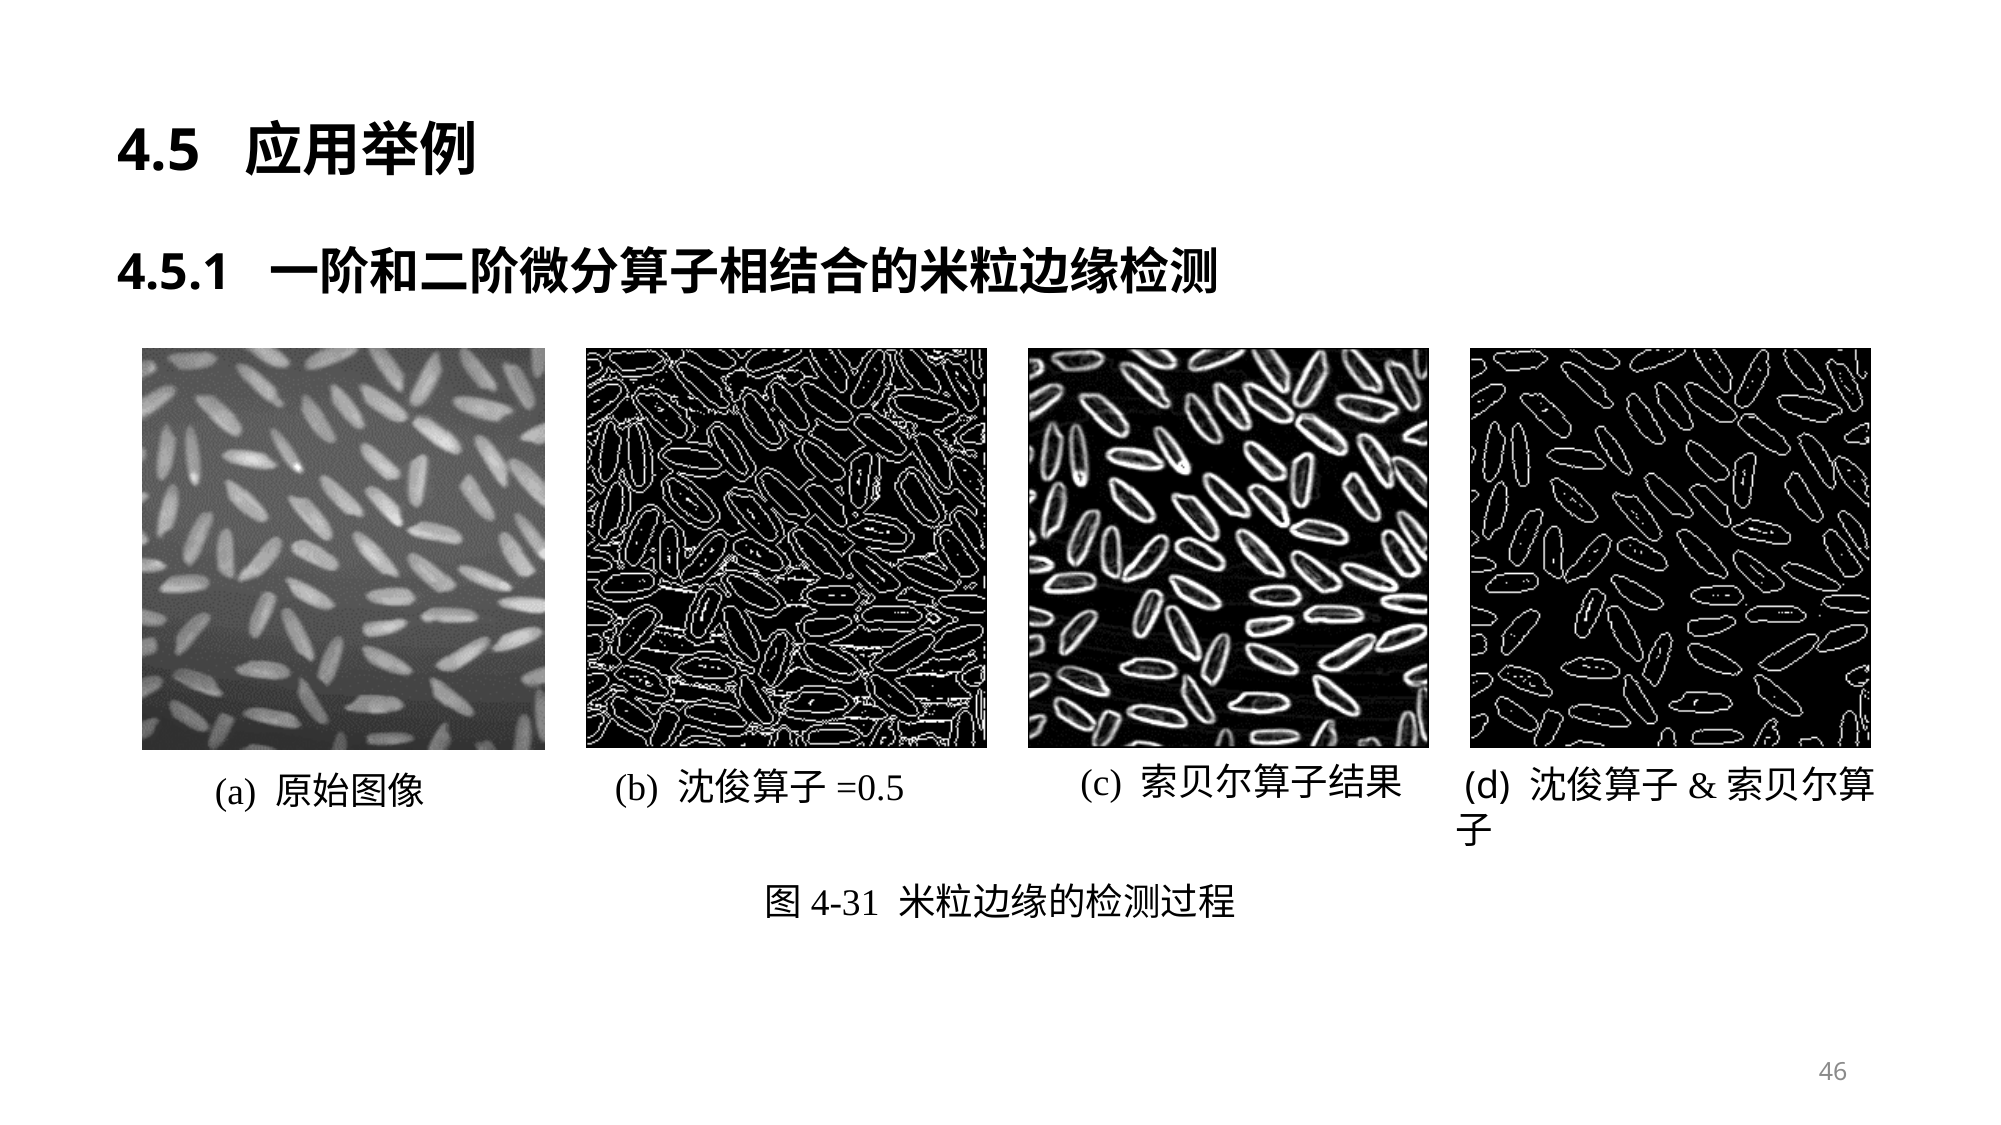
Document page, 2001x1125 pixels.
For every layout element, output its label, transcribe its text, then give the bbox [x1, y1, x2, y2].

picture [1028, 348, 1429, 749]
text_box 4.5.1 一阶和二阶微分算子相结合的米粒边缘检测 [102, 231, 1441, 307]
text_box (c) 索贝尔算子结果 [1065, 750, 2000, 811]
text_box (d) 沈俊算子&索贝尔算子 [1440, 753, 1914, 859]
picture [142, 347, 545, 750]
picture [586, 348, 987, 749]
title 4.5 应用举例 [102, 78, 1706, 182]
text_box 图4-31 米粒边缘的检测过程 [483, 847, 1517, 931]
text_box (a) 原始图像 [200, 759, 1200, 820]
slide_number 46 [1412, 1042, 1863, 1103]
picture [1470, 348, 1871, 749]
